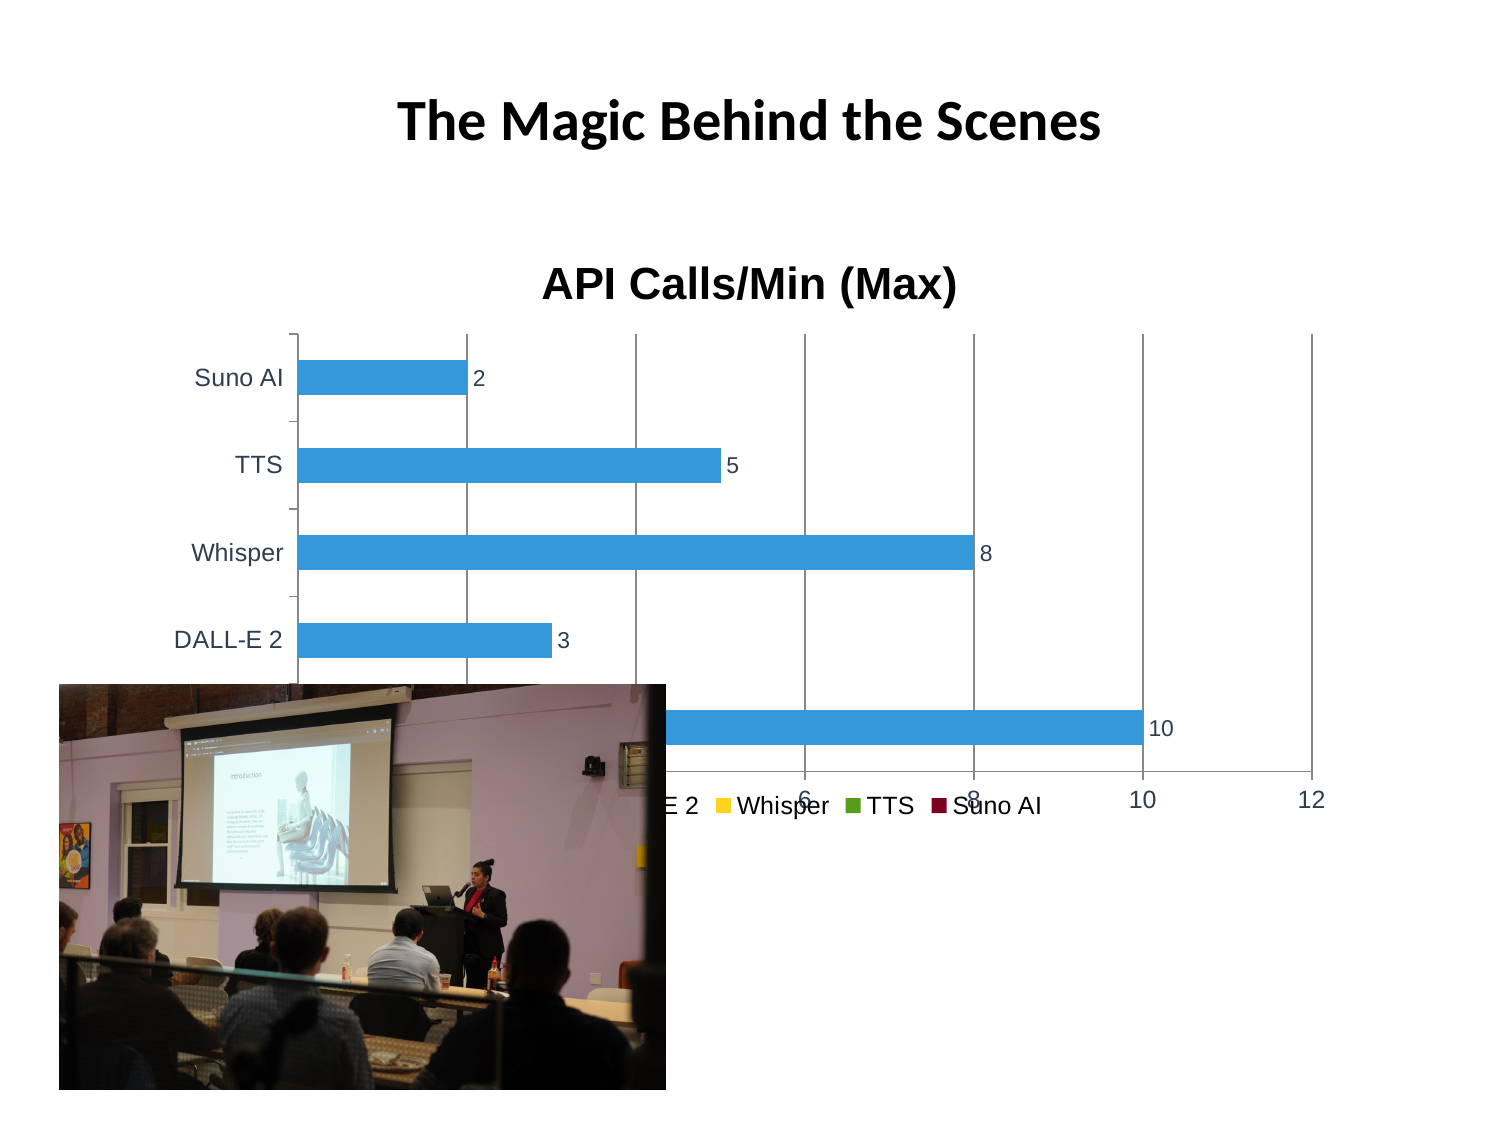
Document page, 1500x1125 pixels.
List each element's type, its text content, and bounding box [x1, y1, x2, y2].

picture [59, 683, 667, 1090]
chart [149, 224, 1351, 826]
text_box The Magic Behind the Scenes [74, 75, 1425, 160]
